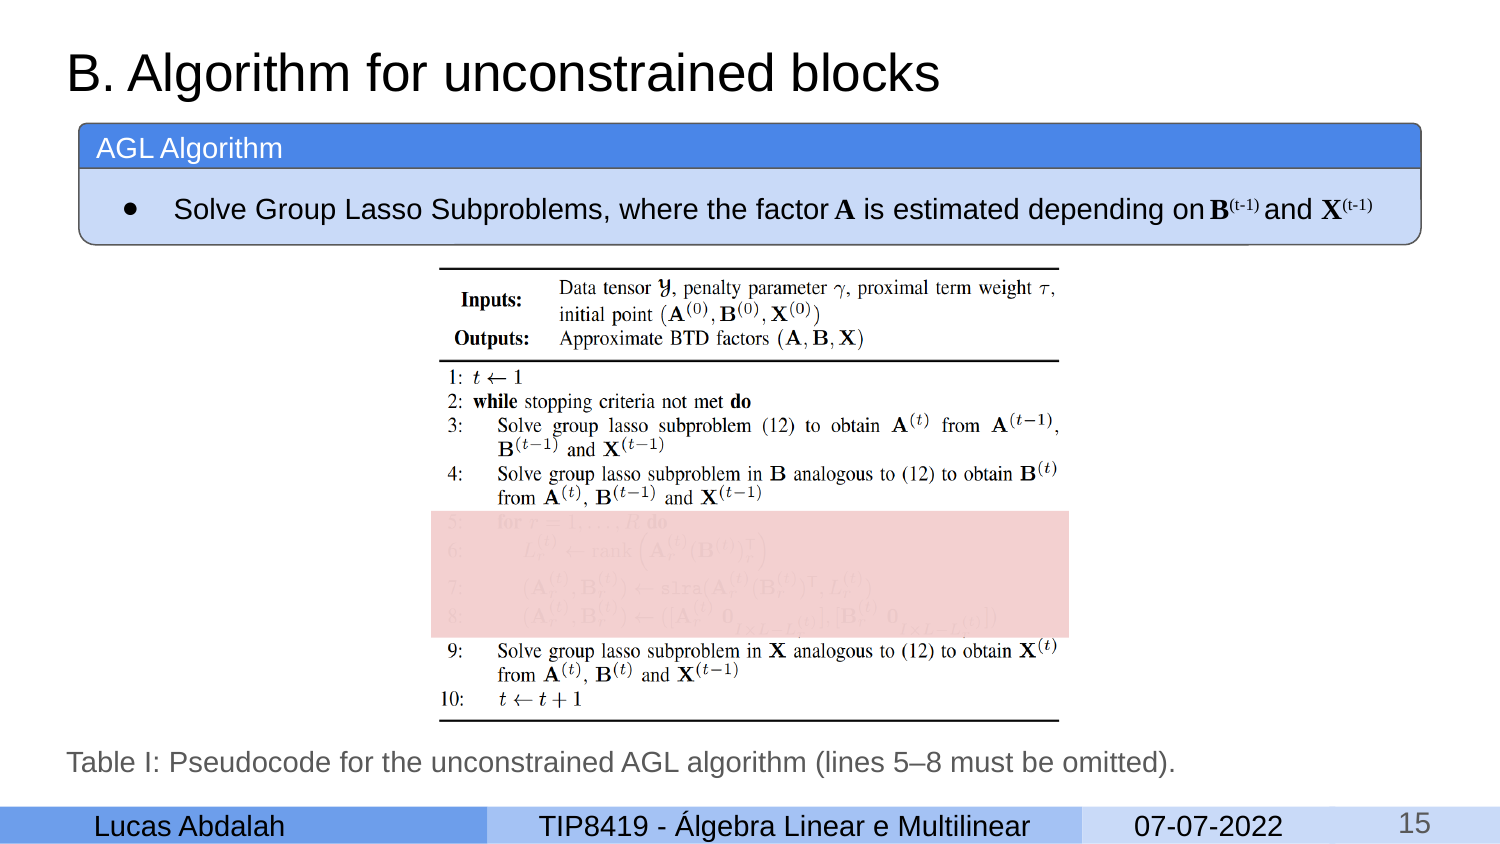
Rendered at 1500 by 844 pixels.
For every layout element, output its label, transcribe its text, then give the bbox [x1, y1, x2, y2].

list Table I: Pseudocode for the unconstrained AGL algorithm (lines 5–8 must be omitted). [51, 694, 1449, 794]
title B. Algorithm for unconstrained blocks [51, 23, 1449, 117]
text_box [78, 123, 1422, 245]
slide_number ‹#› [1329, 806, 1500, 844]
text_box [430, 258, 1070, 727]
